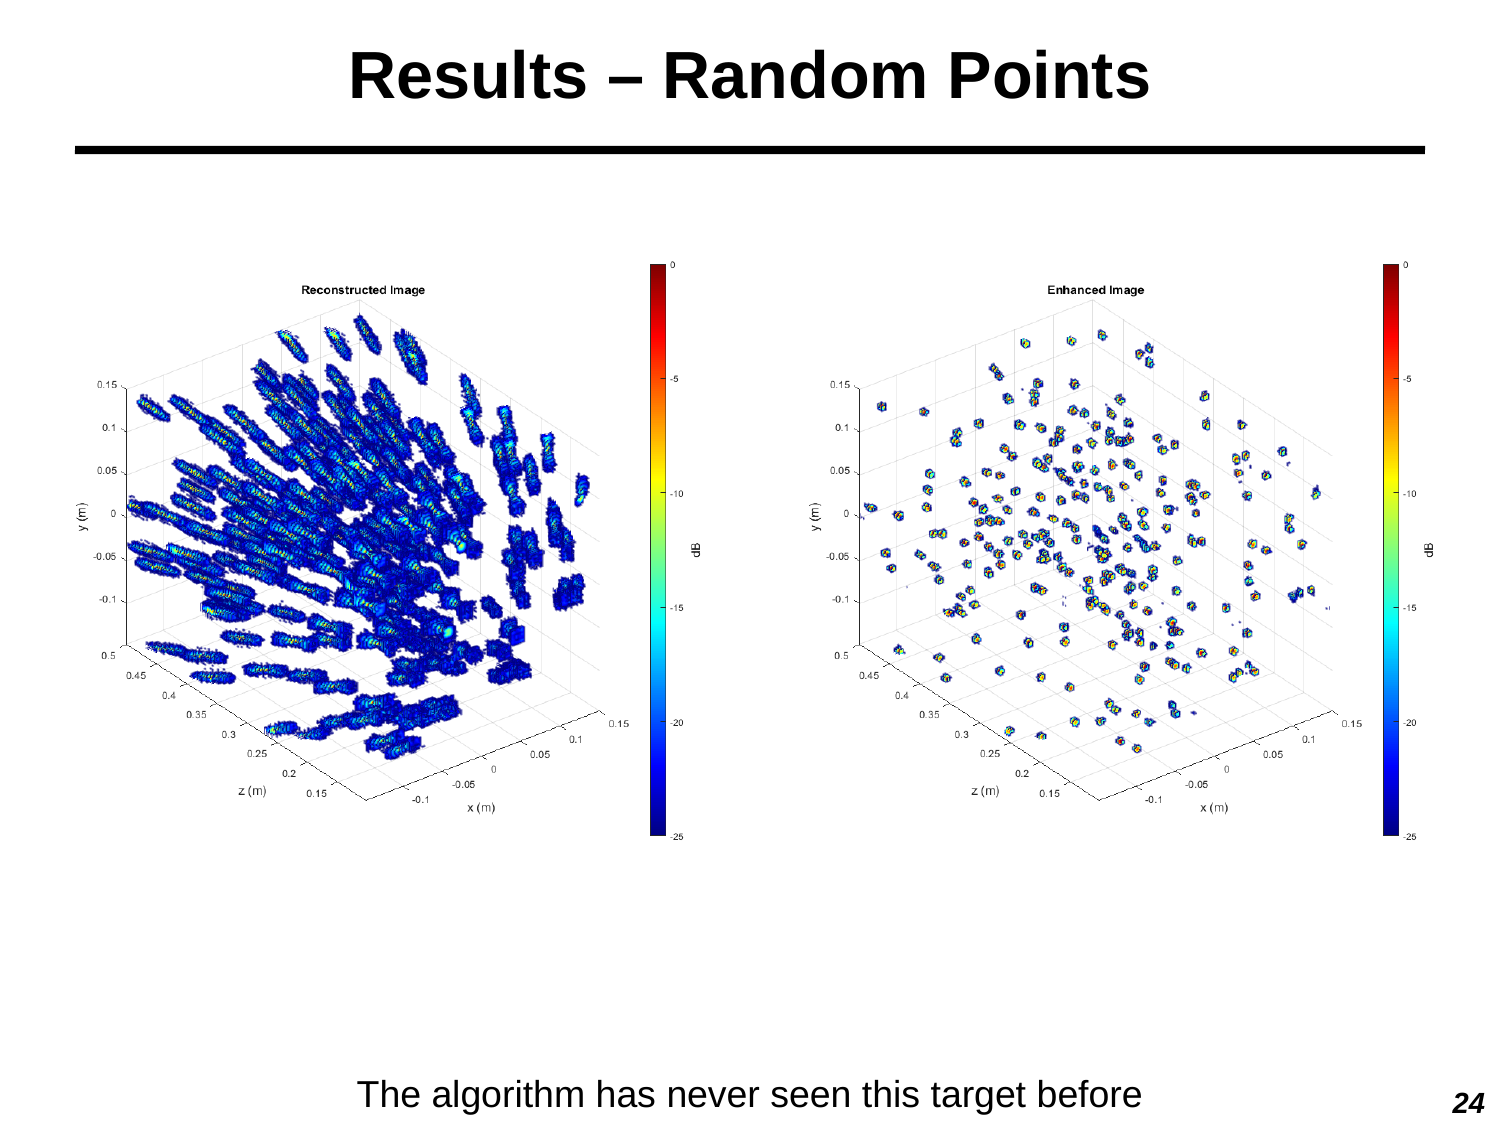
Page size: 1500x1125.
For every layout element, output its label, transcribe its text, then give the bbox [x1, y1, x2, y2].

text_box Results – Random Points [37, 24, 1463, 163]
text_box The algorithm has never seen this target before [8, 1062, 1492, 1123]
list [749, 211, 1483, 914]
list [17, 211, 748, 914]
